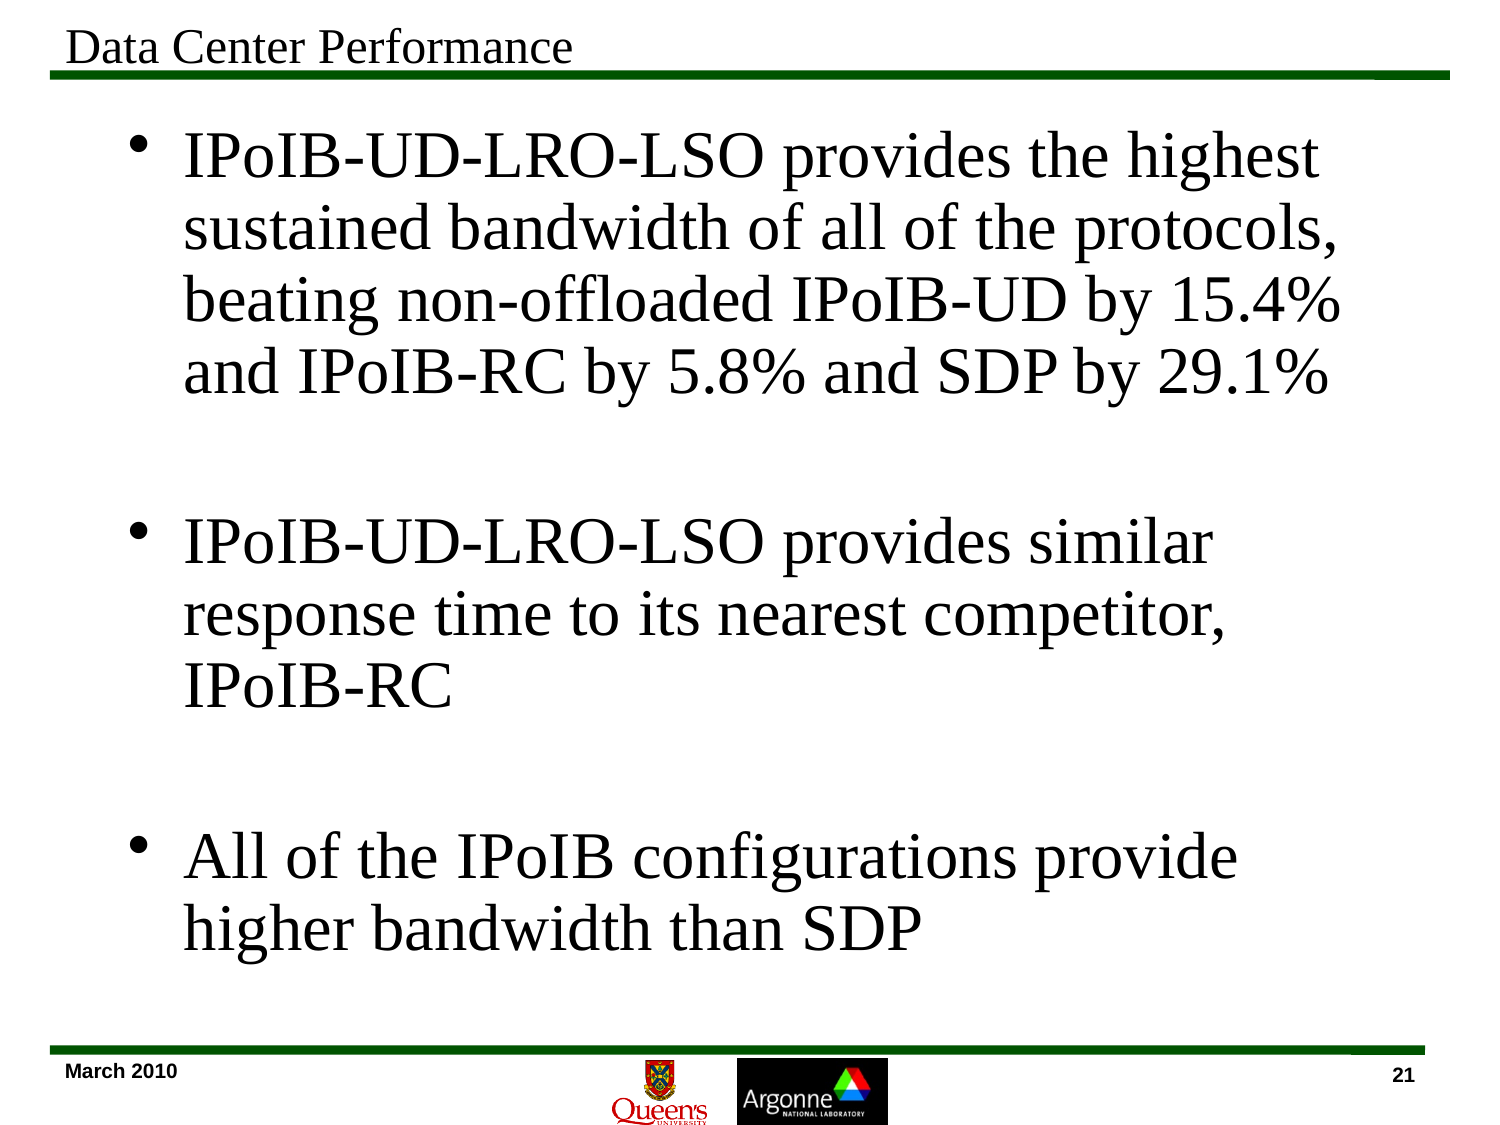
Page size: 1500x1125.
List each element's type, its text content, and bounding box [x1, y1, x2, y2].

list IPoIB-UD-LRO-LSO provides the highest sustained bandwidth of all of the protocols, beating non-offloaded IPoIB-UD by 15.4% and IPoIB-RC by 5.8% and SDP by 29.1% IPoIB-UD-LRO-LSO provides similar response time to its nearest competitor, IPoIB-RC All of the IPoIB configurations provide higher bandwidth than SDP [112, 112, 1388, 1001]
picture [737, 1058, 888, 1125]
title Data Center Performance [49, 0, 1238, 88]
picture [612, 1060, 707, 1125]
